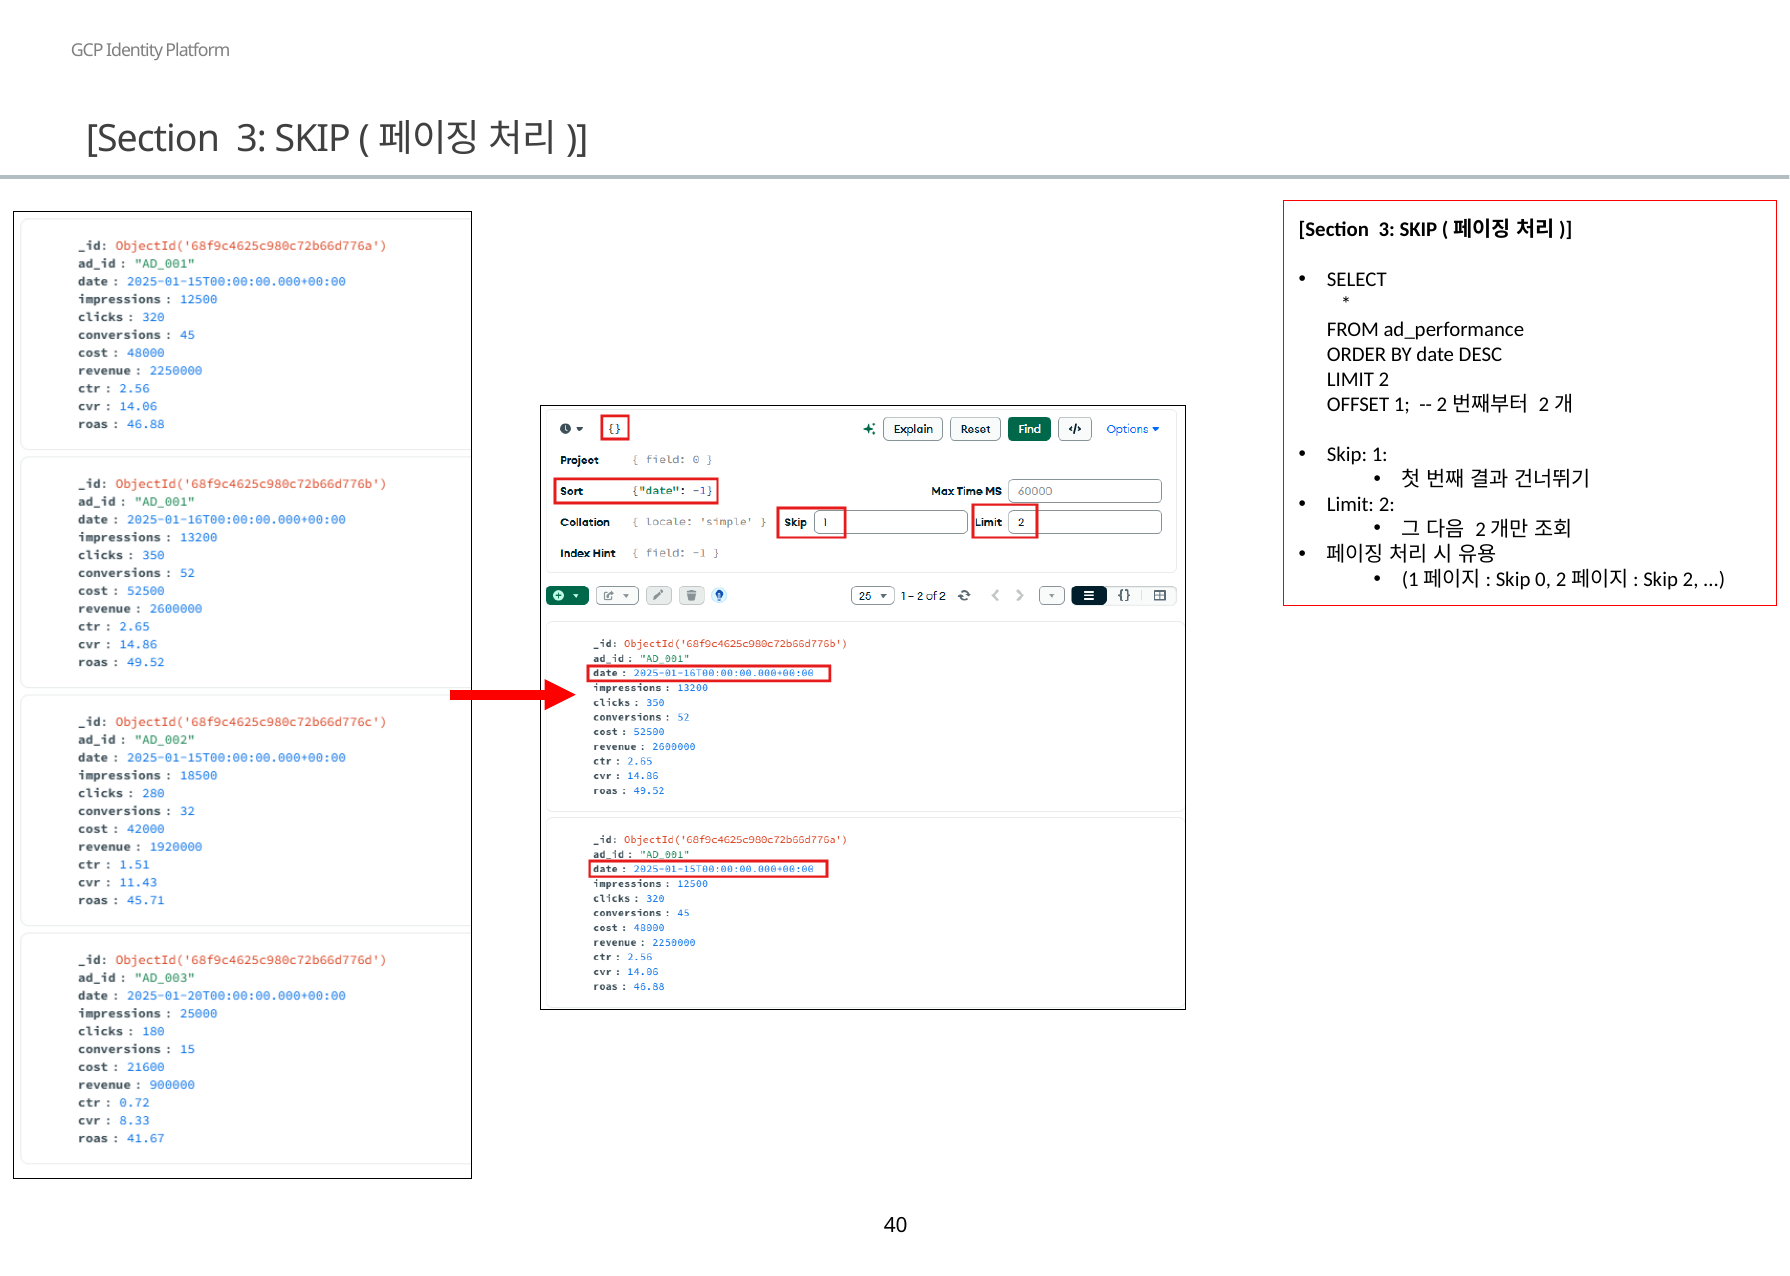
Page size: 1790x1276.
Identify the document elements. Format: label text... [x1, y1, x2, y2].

picture [13, 211, 472, 1179]
picture [540, 405, 1186, 1010]
text_box [Section 3: SKIP (페이징 처리)] SELECT * FROM ad_performance ORDER BY date DESC LIMIT 2 OFFSET 1; -- 2번째부터 2개 Skip: 1: 첫 번째 결과 건너뛰기 Limit: 2: 그 다음 2개만 조회 페이징 처리 시 유용 (1페이지: Skip 0, 2페이지: Skip 2, ...) [1283, 200, 1777, 606]
title [Section 3: SKIP (페이징 처리)] [70, 126, 1336, 167]
